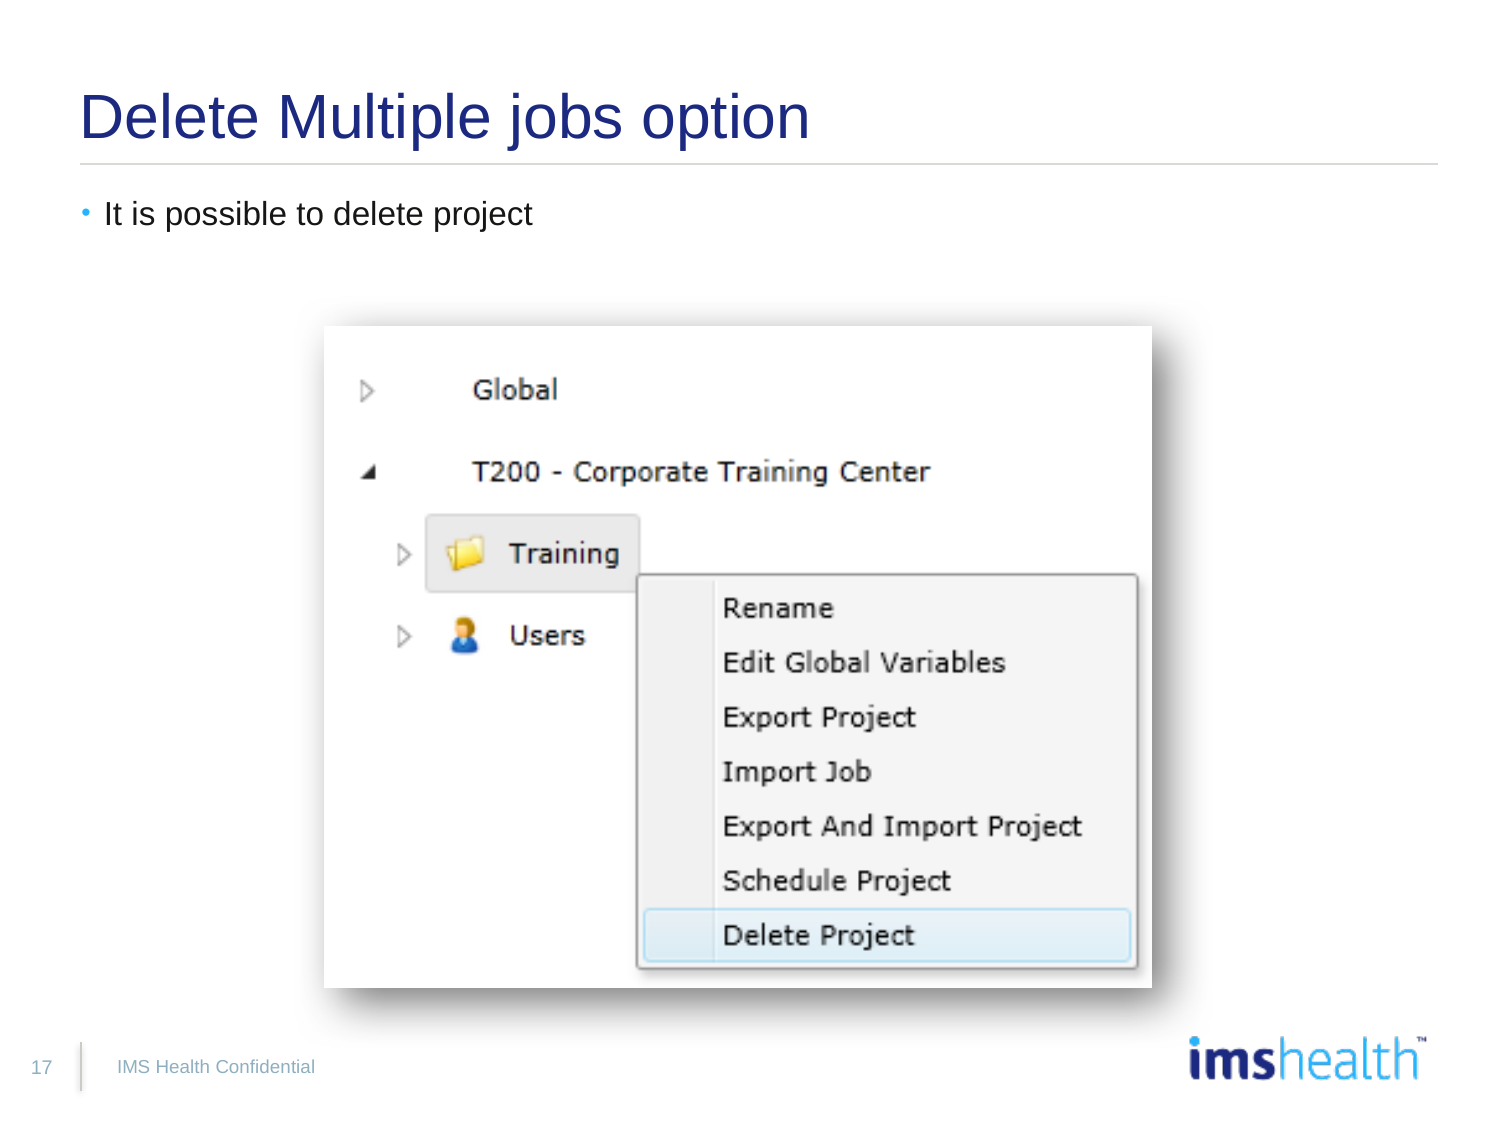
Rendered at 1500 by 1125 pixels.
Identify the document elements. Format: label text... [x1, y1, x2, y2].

title Delete Multiple jobs option [79, 12, 1438, 152]
list It is possible to delete project [81, 188, 1440, 1023]
picture [1187, 1029, 1428, 1091]
picture [324, 326, 1152, 988]
footer IMS Health Confidential [102, 1036, 1042, 1097]
